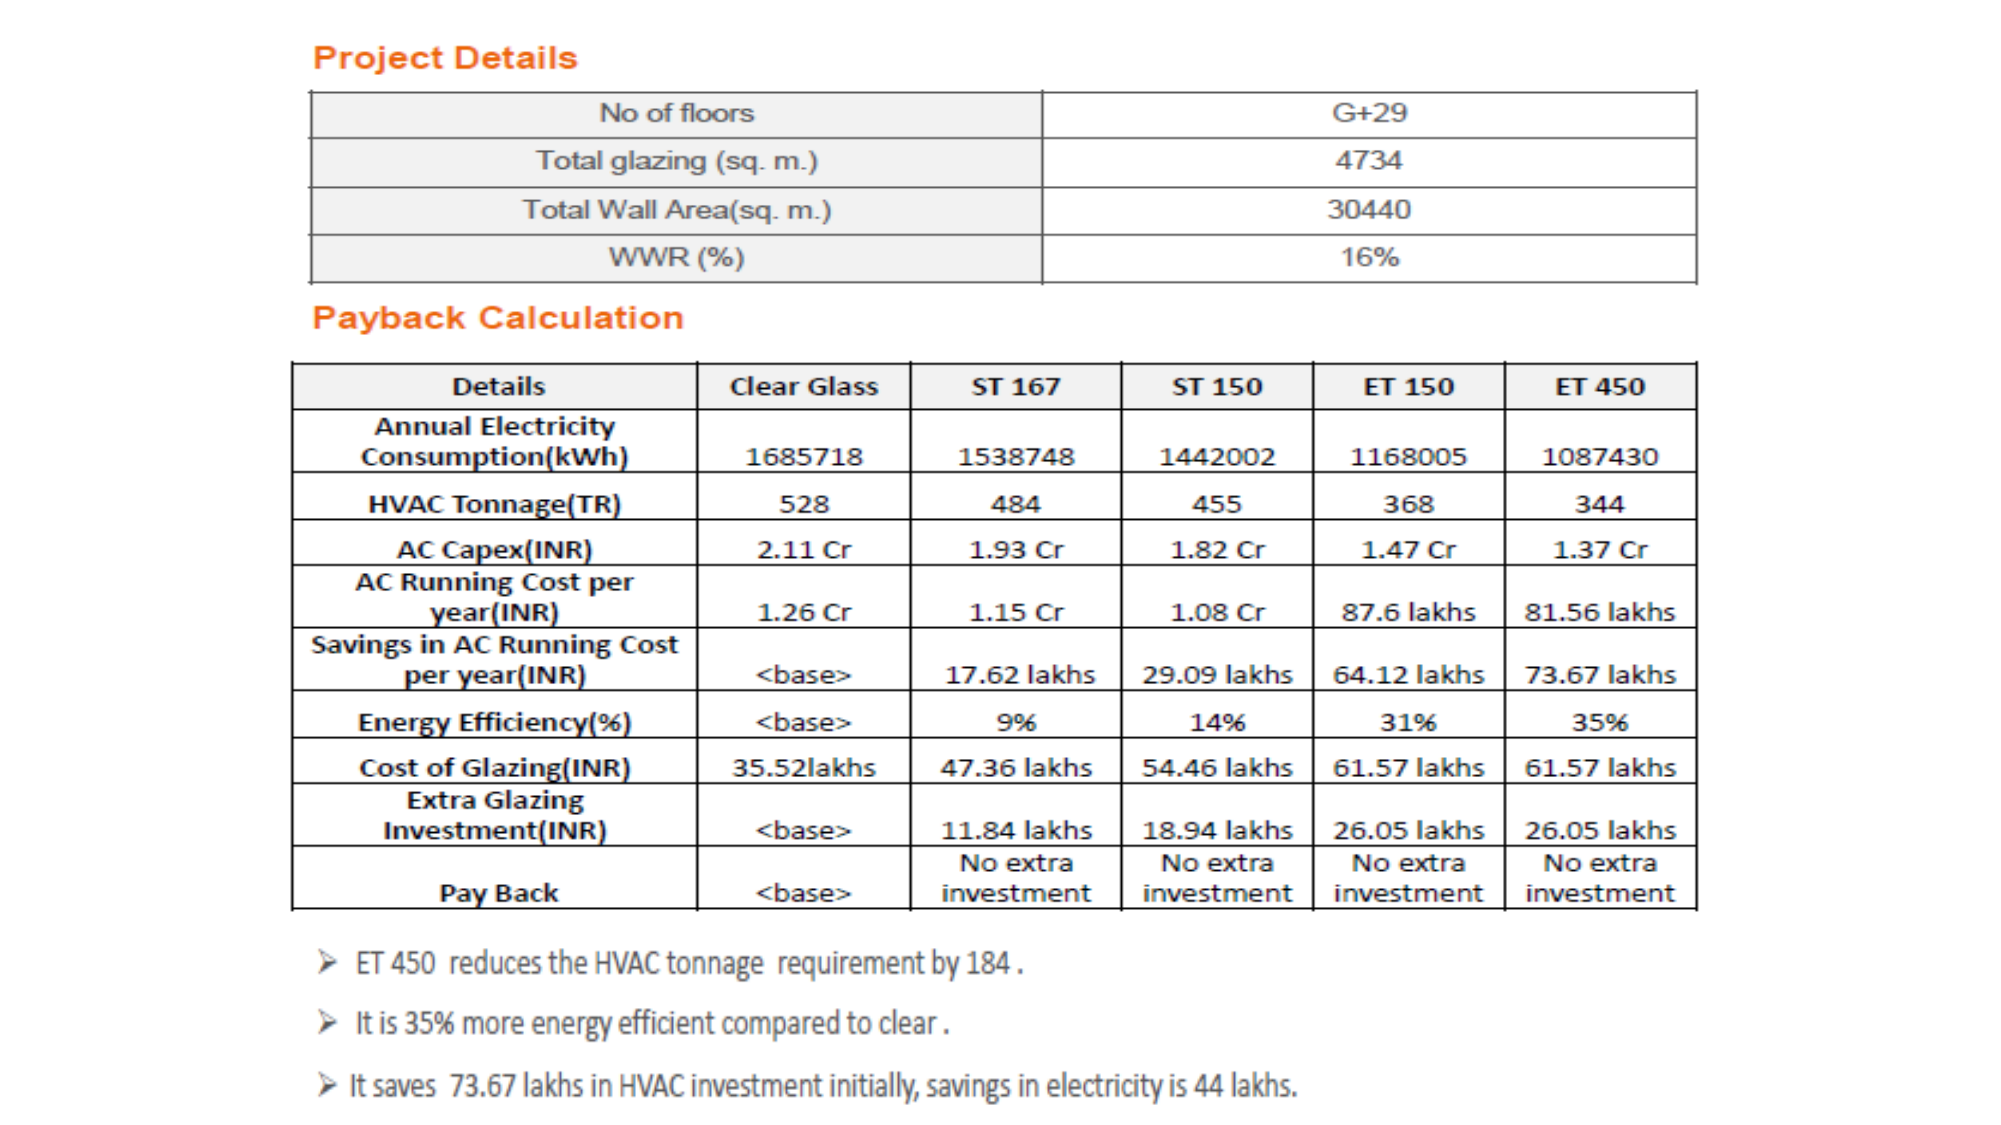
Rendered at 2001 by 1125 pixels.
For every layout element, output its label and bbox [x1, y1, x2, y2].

picture [299, 937, 1308, 1125]
picture [287, 37, 1713, 925]
